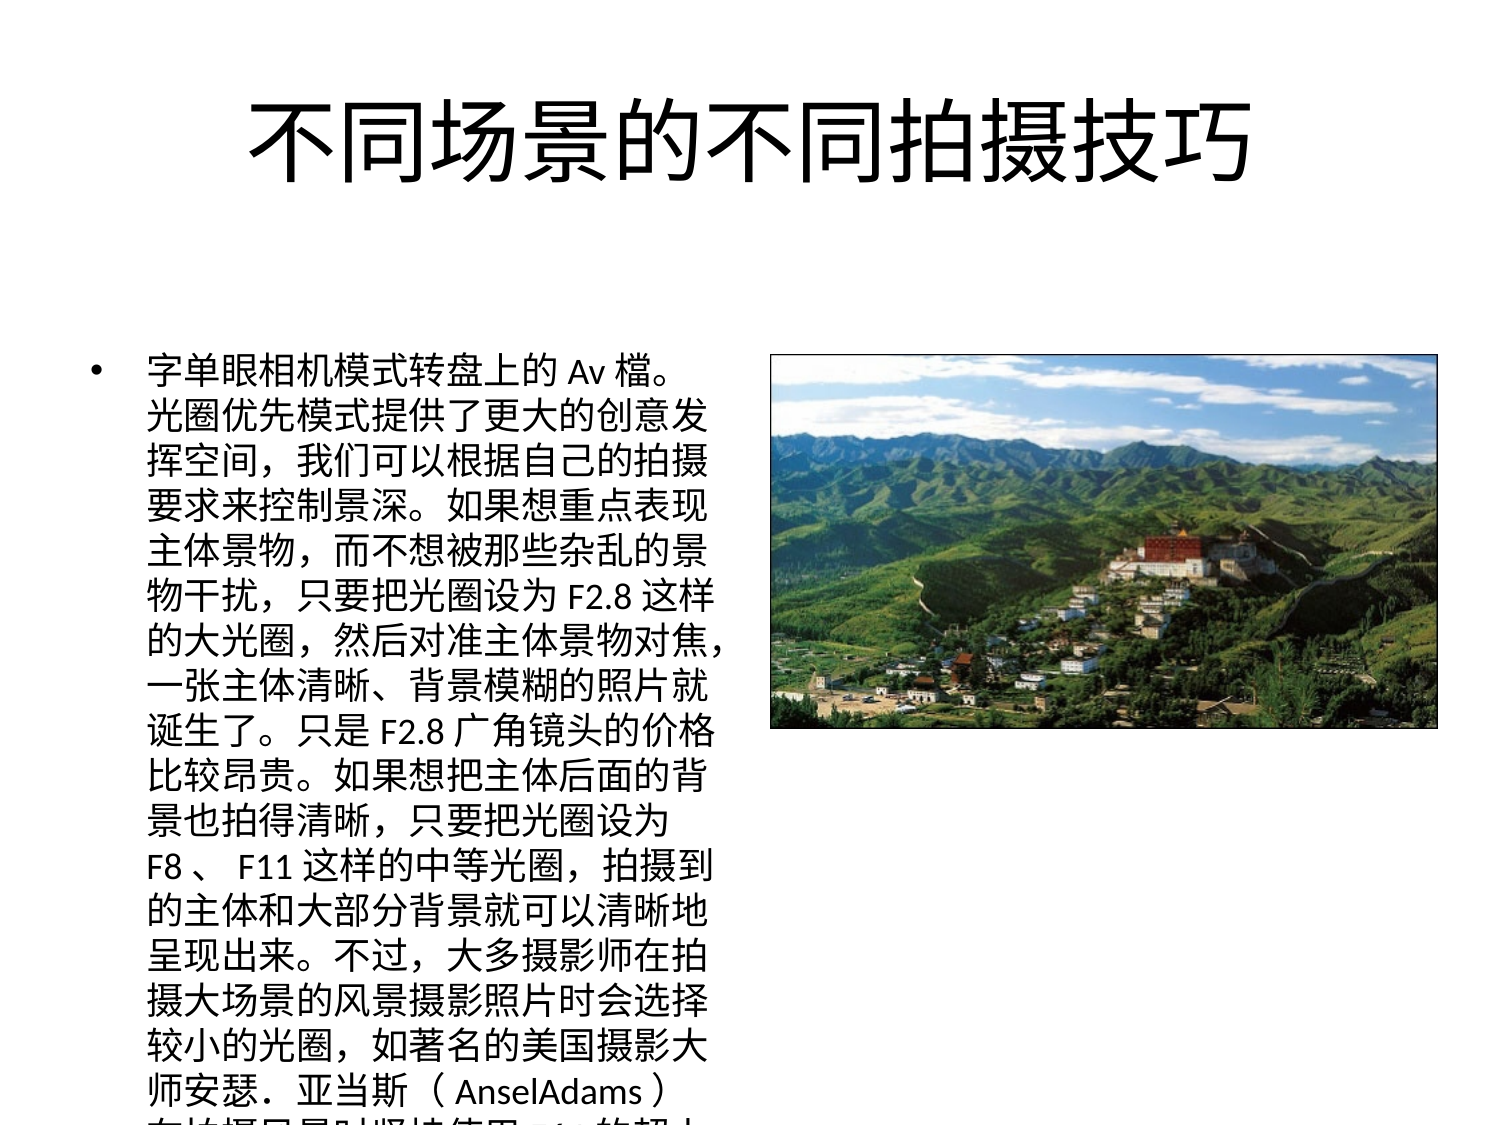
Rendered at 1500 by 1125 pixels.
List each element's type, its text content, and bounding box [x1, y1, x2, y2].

list 字单眼相机模式转盘上的Av檔。光圈优先模式提供了更大的创意发挥空间，我们可以根据自己的拍摄要求来控制景深。如果想重点表现主体景物，而不想被那些杂乱的景物干扰，只要把光圈设为F2.8这样的大光圈，然后对准主体景物对焦，一张主体清晰、背景模糊的照片就诞生了。只是F2.8广角镜头的价格比较昂贵。如果想把主体后面的背景也拍得清晰，只要把光圈设为F8、F11这样的中等光圈，拍摄到的主体和大部分背景就可以清晰地呈现出来。不过，大多摄影师在拍摄大场景的风景摄影照片时会选择较小的光圈，如著名的美国摄影大师安瑟．亚当斯（AnselAdams）在拍摄风景时坚持使用F64的超小光圈，也因此诞生了很多传世巨作。为什么拍摄大场景的景色时要选择小光圈呢？因为小光圈可以获得非常大的景深，可以清楚呈现画面中所有的景物，而这正是大场景的风景照片所追求的效果。只不过现在大多数镜头都达不到亚当斯使用的F64，一般最小光圈只有F22、F32，仅有少数镜头达到F45。需要注意的是，使用镜头的最小光圈拍摄往往会导致画质和反差降低，所以在拍摄时要慎重选择。焦距24mm｜光圈F32｜快门速度1/30s｜ISO100偏光镜在风景摄影中的妙用 [75, 262, 738, 1005]
picture [770, 353, 1438, 729]
title 不同场景的不同拍摄技巧 [75, 45, 1425, 233]
